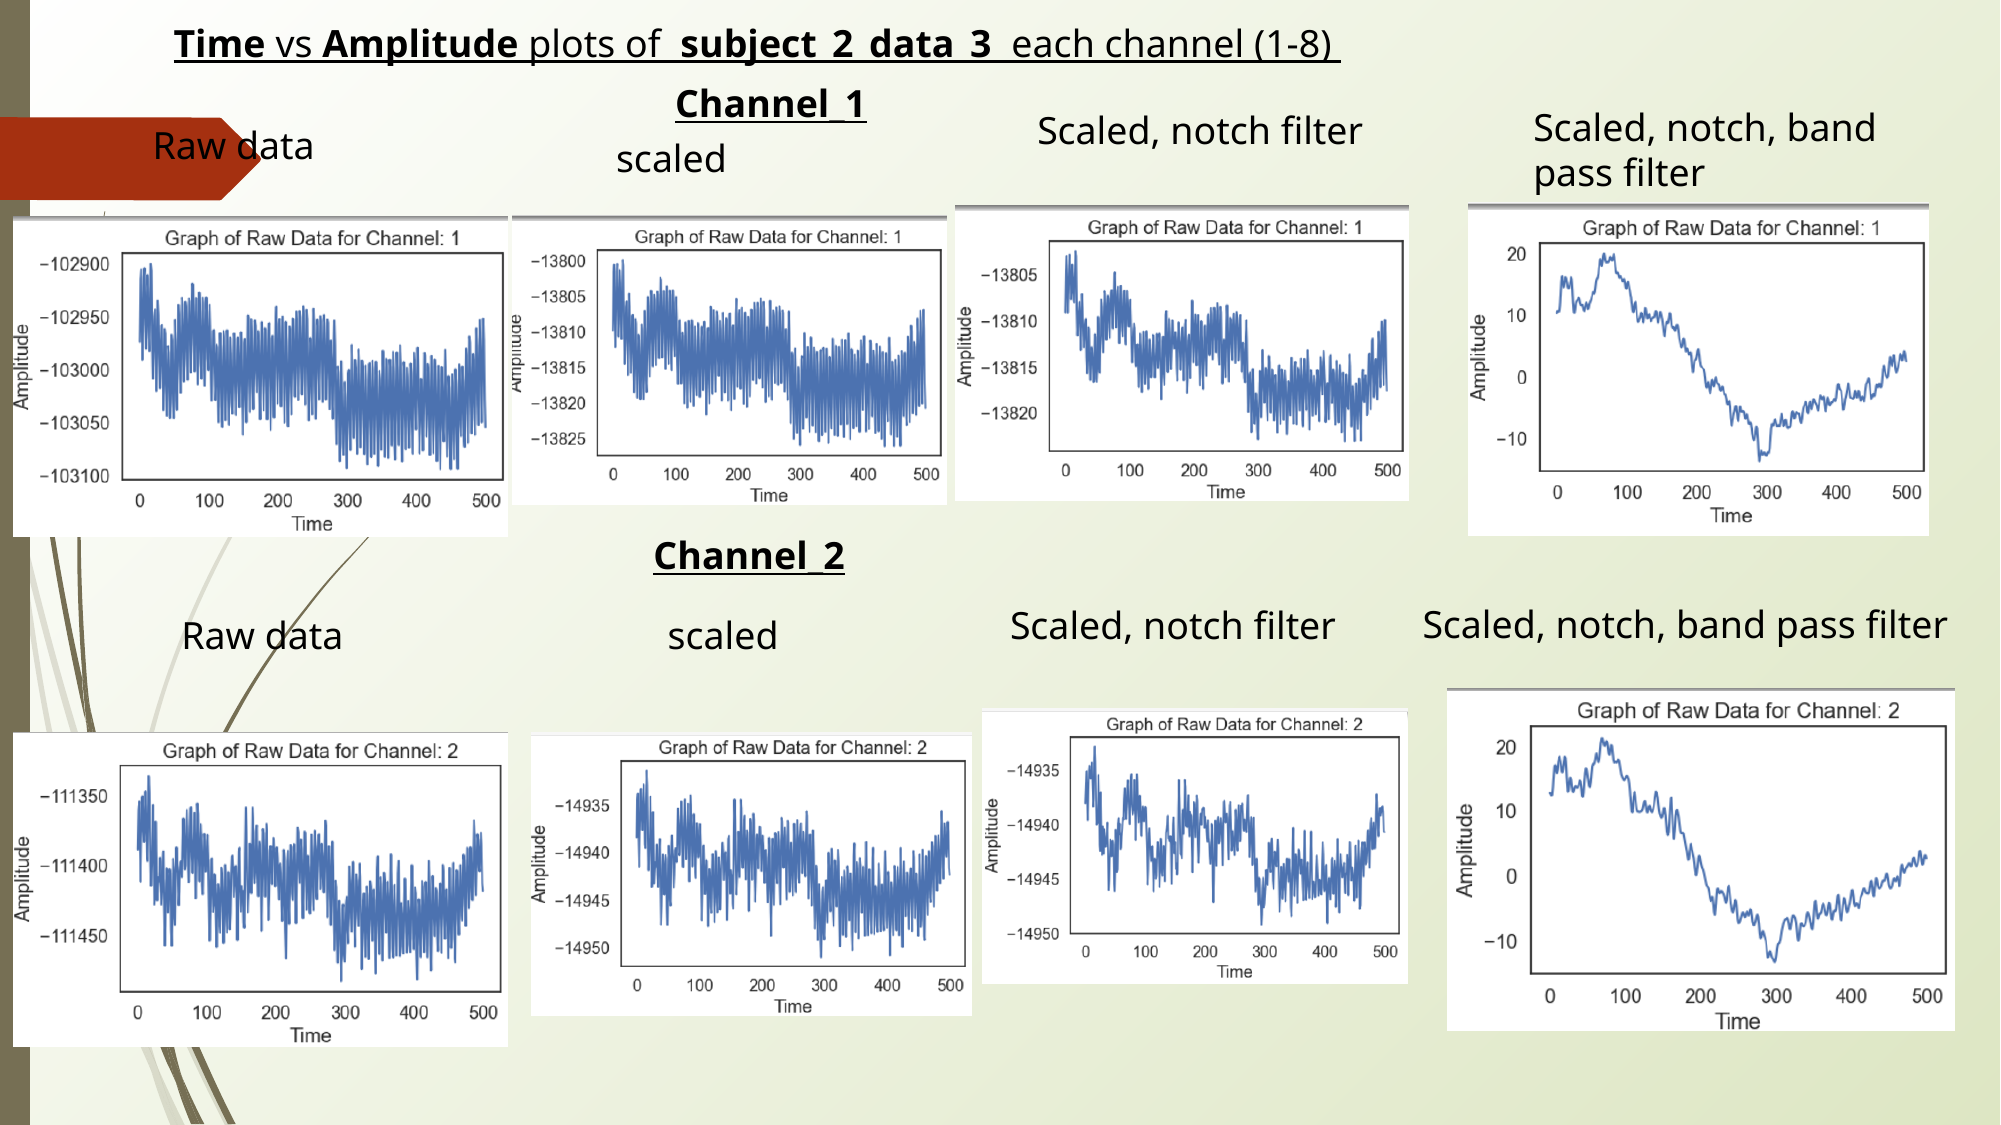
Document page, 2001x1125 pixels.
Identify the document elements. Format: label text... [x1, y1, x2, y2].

text_box Scaled, notch filter [994, 594, 1369, 655]
picture [955, 204, 1409, 502]
text_box Scaled, notch filter [1022, 99, 1391, 160]
picture [981, 708, 1408, 984]
picture [13, 732, 508, 1048]
picture [511, 215, 948, 506]
text_box Scaled, notch, band pass filter [1407, 593, 1995, 654]
text_box Time vs Amplitude plots of subject_2_data_3 each channel (1-8) [158, 12, 1929, 73]
text_box scaled [601, 127, 1077, 188]
text_box Raw data [137, 114, 842, 175]
text_box Scaled, notch, band pass filter [1518, 96, 1894, 200]
text_box Channel_1 [660, 72, 1029, 127]
text_box scaled [652, 604, 807, 665]
text_box Raw data [166, 604, 378, 665]
picture [531, 732, 972, 1016]
picture [13, 216, 508, 538]
picture [1468, 201, 1929, 536]
text_box Channel_2 [638, 524, 865, 585]
picture [1447, 687, 1955, 1032]
